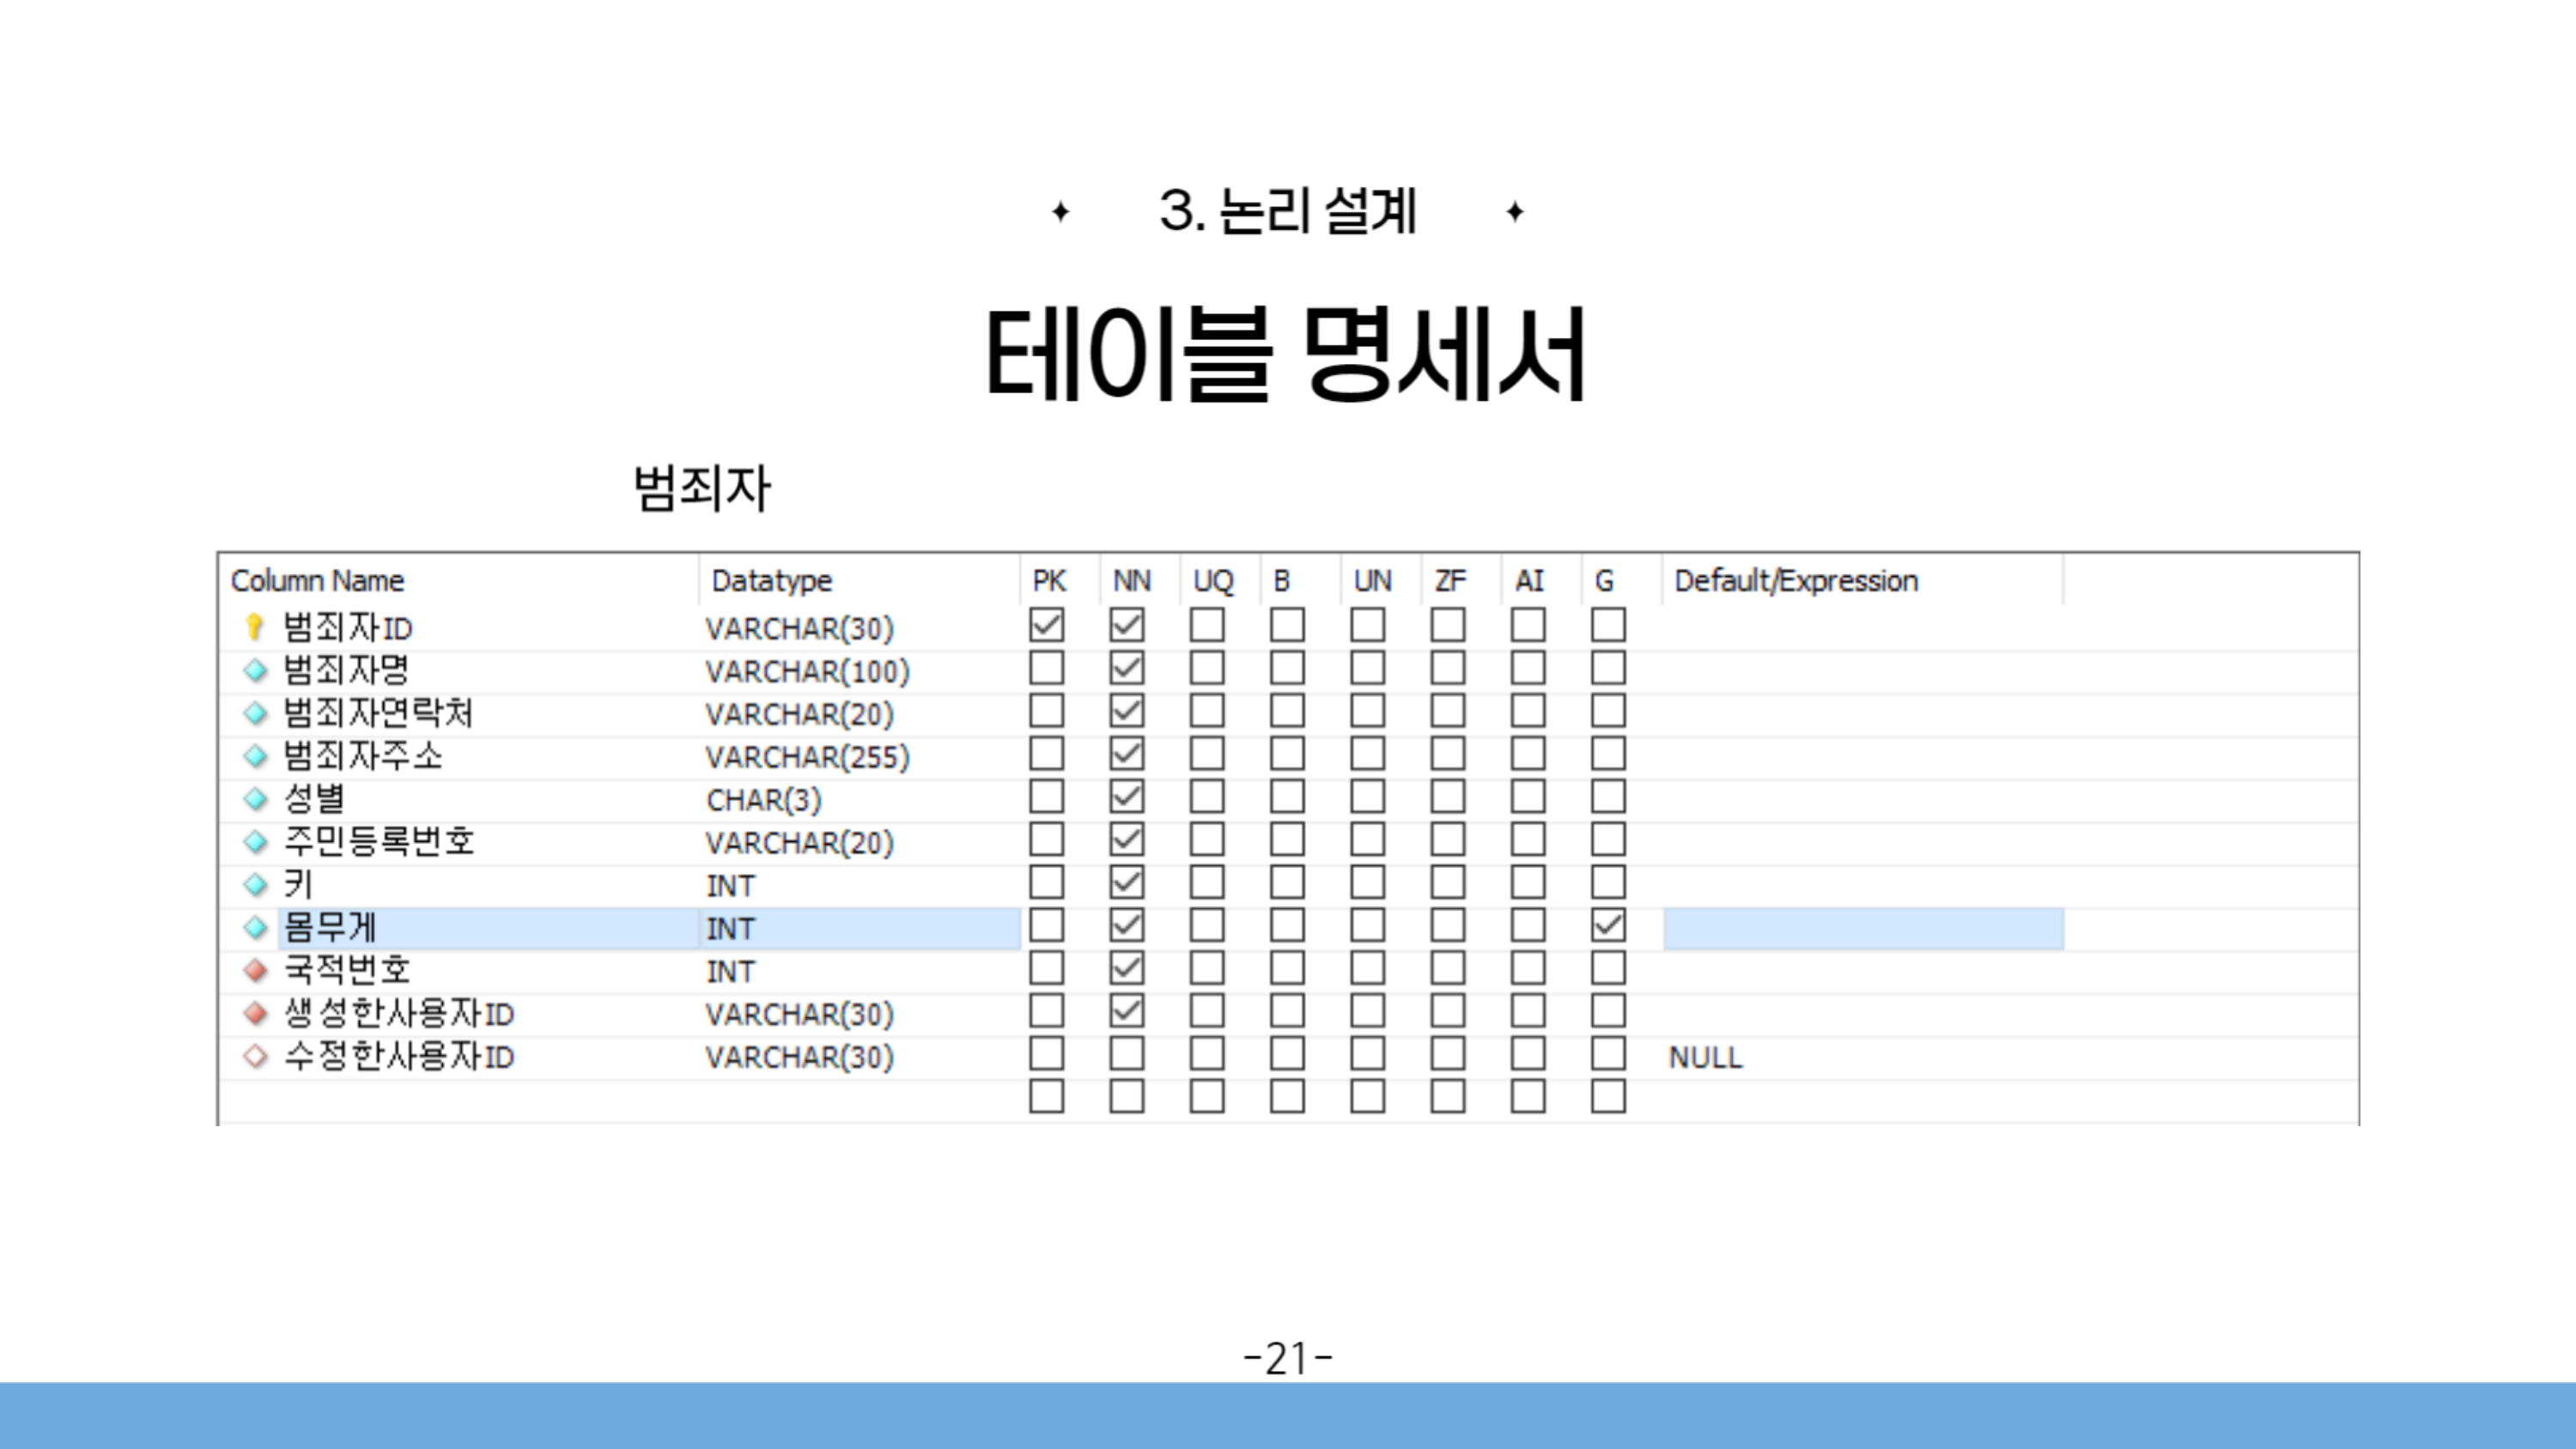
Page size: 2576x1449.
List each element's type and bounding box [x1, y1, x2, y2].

picture [214, 545, 2360, 1126]
picture [965, 293, 1610, 409]
picture [0, 1337, 2576, 1449]
picture [1041, 182, 1534, 239]
picture [313, 459, 1090, 521]
